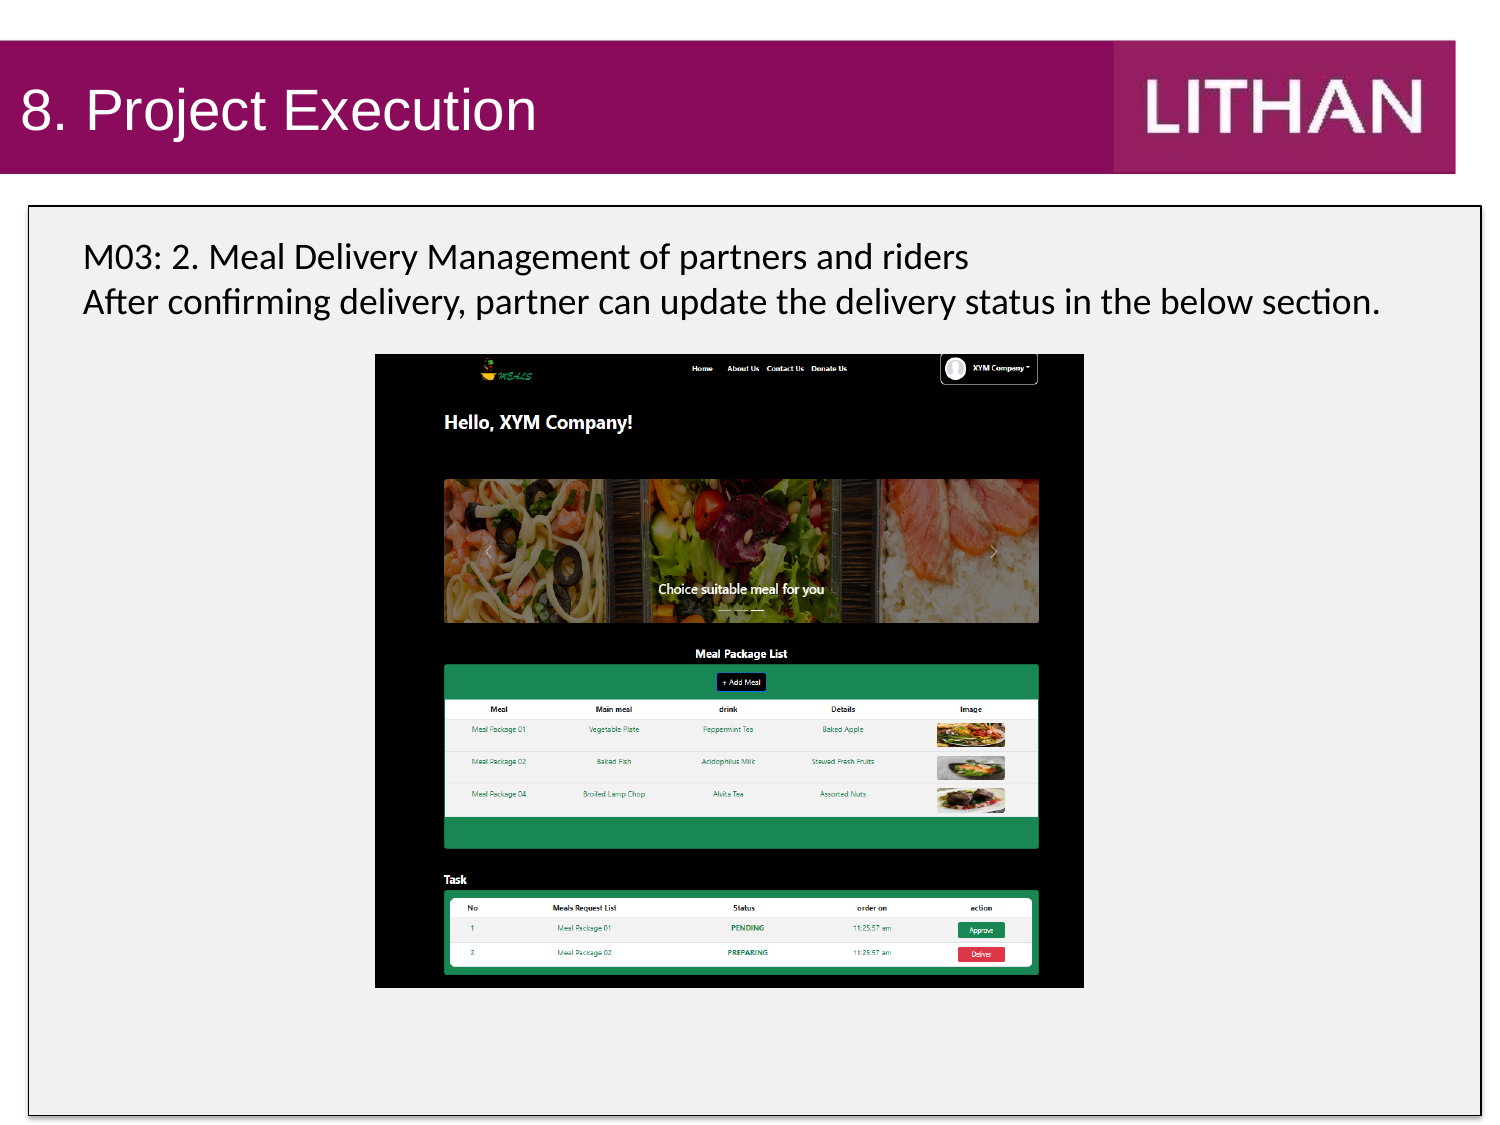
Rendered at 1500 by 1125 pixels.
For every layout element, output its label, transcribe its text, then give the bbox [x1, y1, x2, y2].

title 8. Project Execution [18, 70, 813, 196]
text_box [12, 197, 1487, 1125]
picture [374, 354, 1085, 988]
picture [0, 37, 1457, 178]
